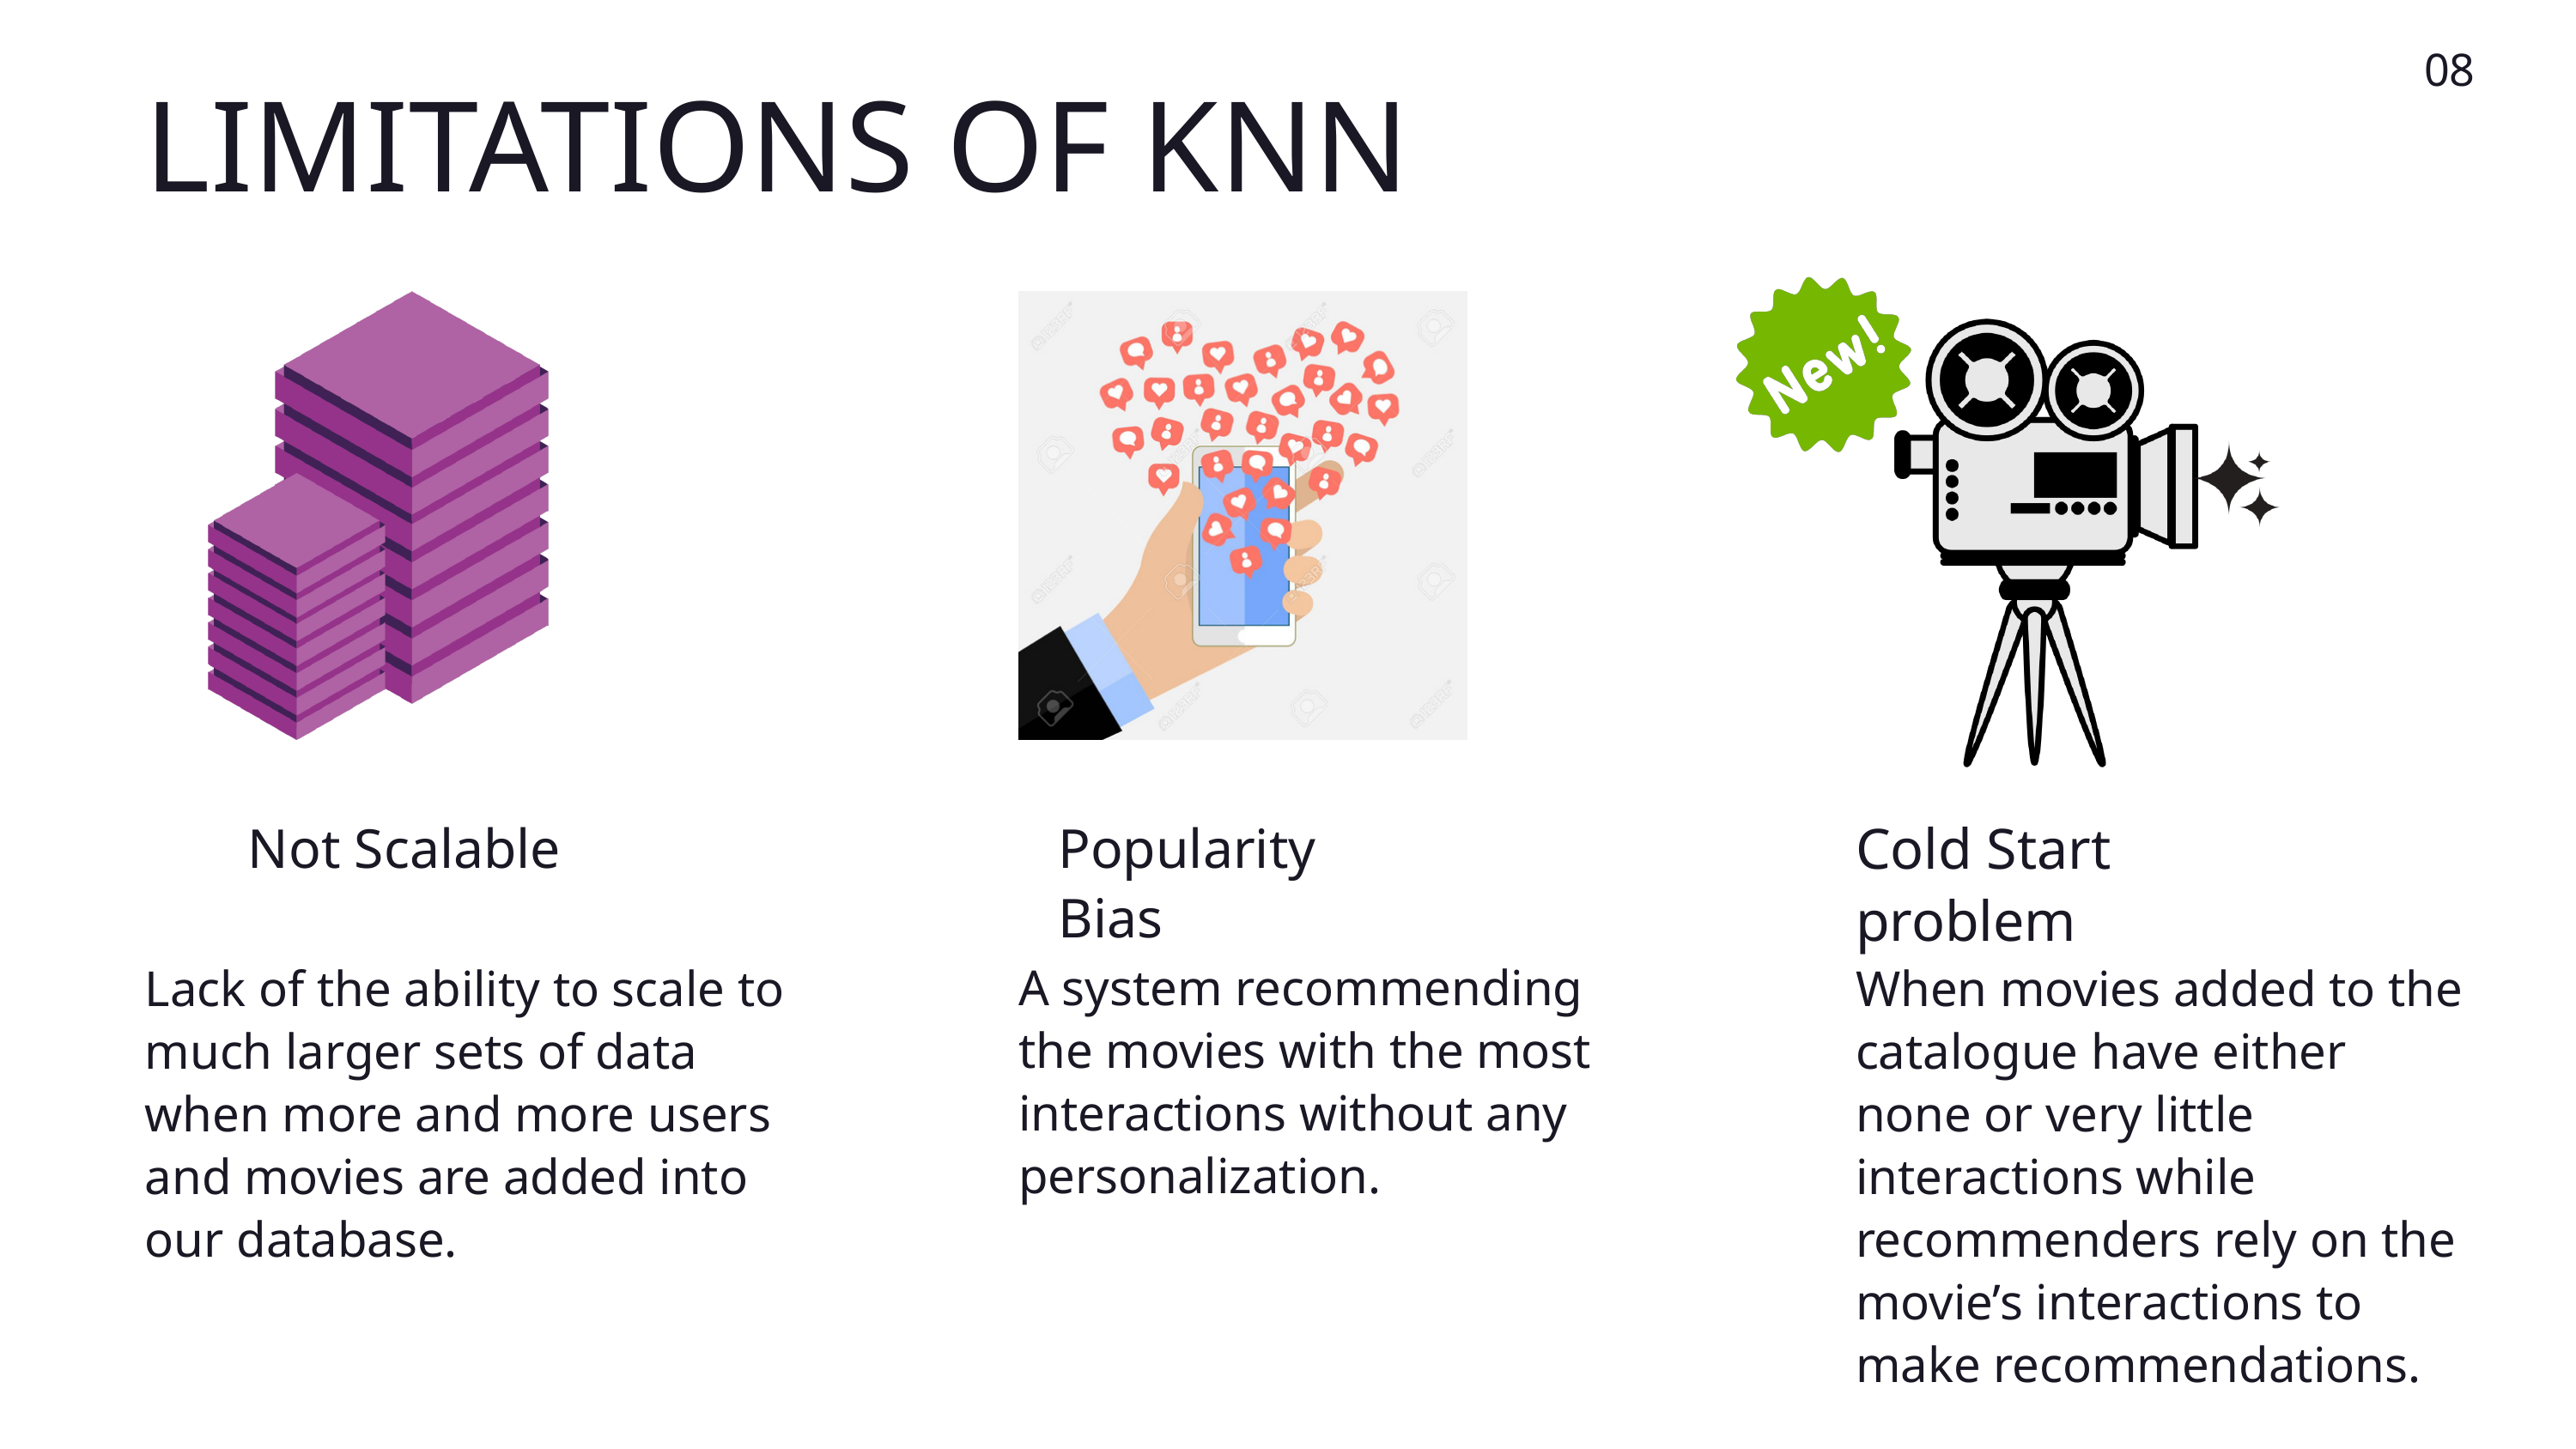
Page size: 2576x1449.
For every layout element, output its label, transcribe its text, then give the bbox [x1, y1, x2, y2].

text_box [1855, 955, 2476, 1449]
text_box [247, 813, 613, 955]
picture [1018, 290, 1467, 740]
text_box LIMITATIONS OF KNN [144, 79, 1591, 217]
picture [1702, 243, 2280, 768]
text_box Cold Start problem [1856, 808, 2342, 952]
picture [207, 290, 549, 740]
text_box 08 [2295, 41, 2476, 95]
text_box A system recommending the movies with the most interactions without any personalization. [1018, 952, 1670, 1203]
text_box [1058, 813, 1428, 1057]
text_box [144, 955, 834, 1428]
